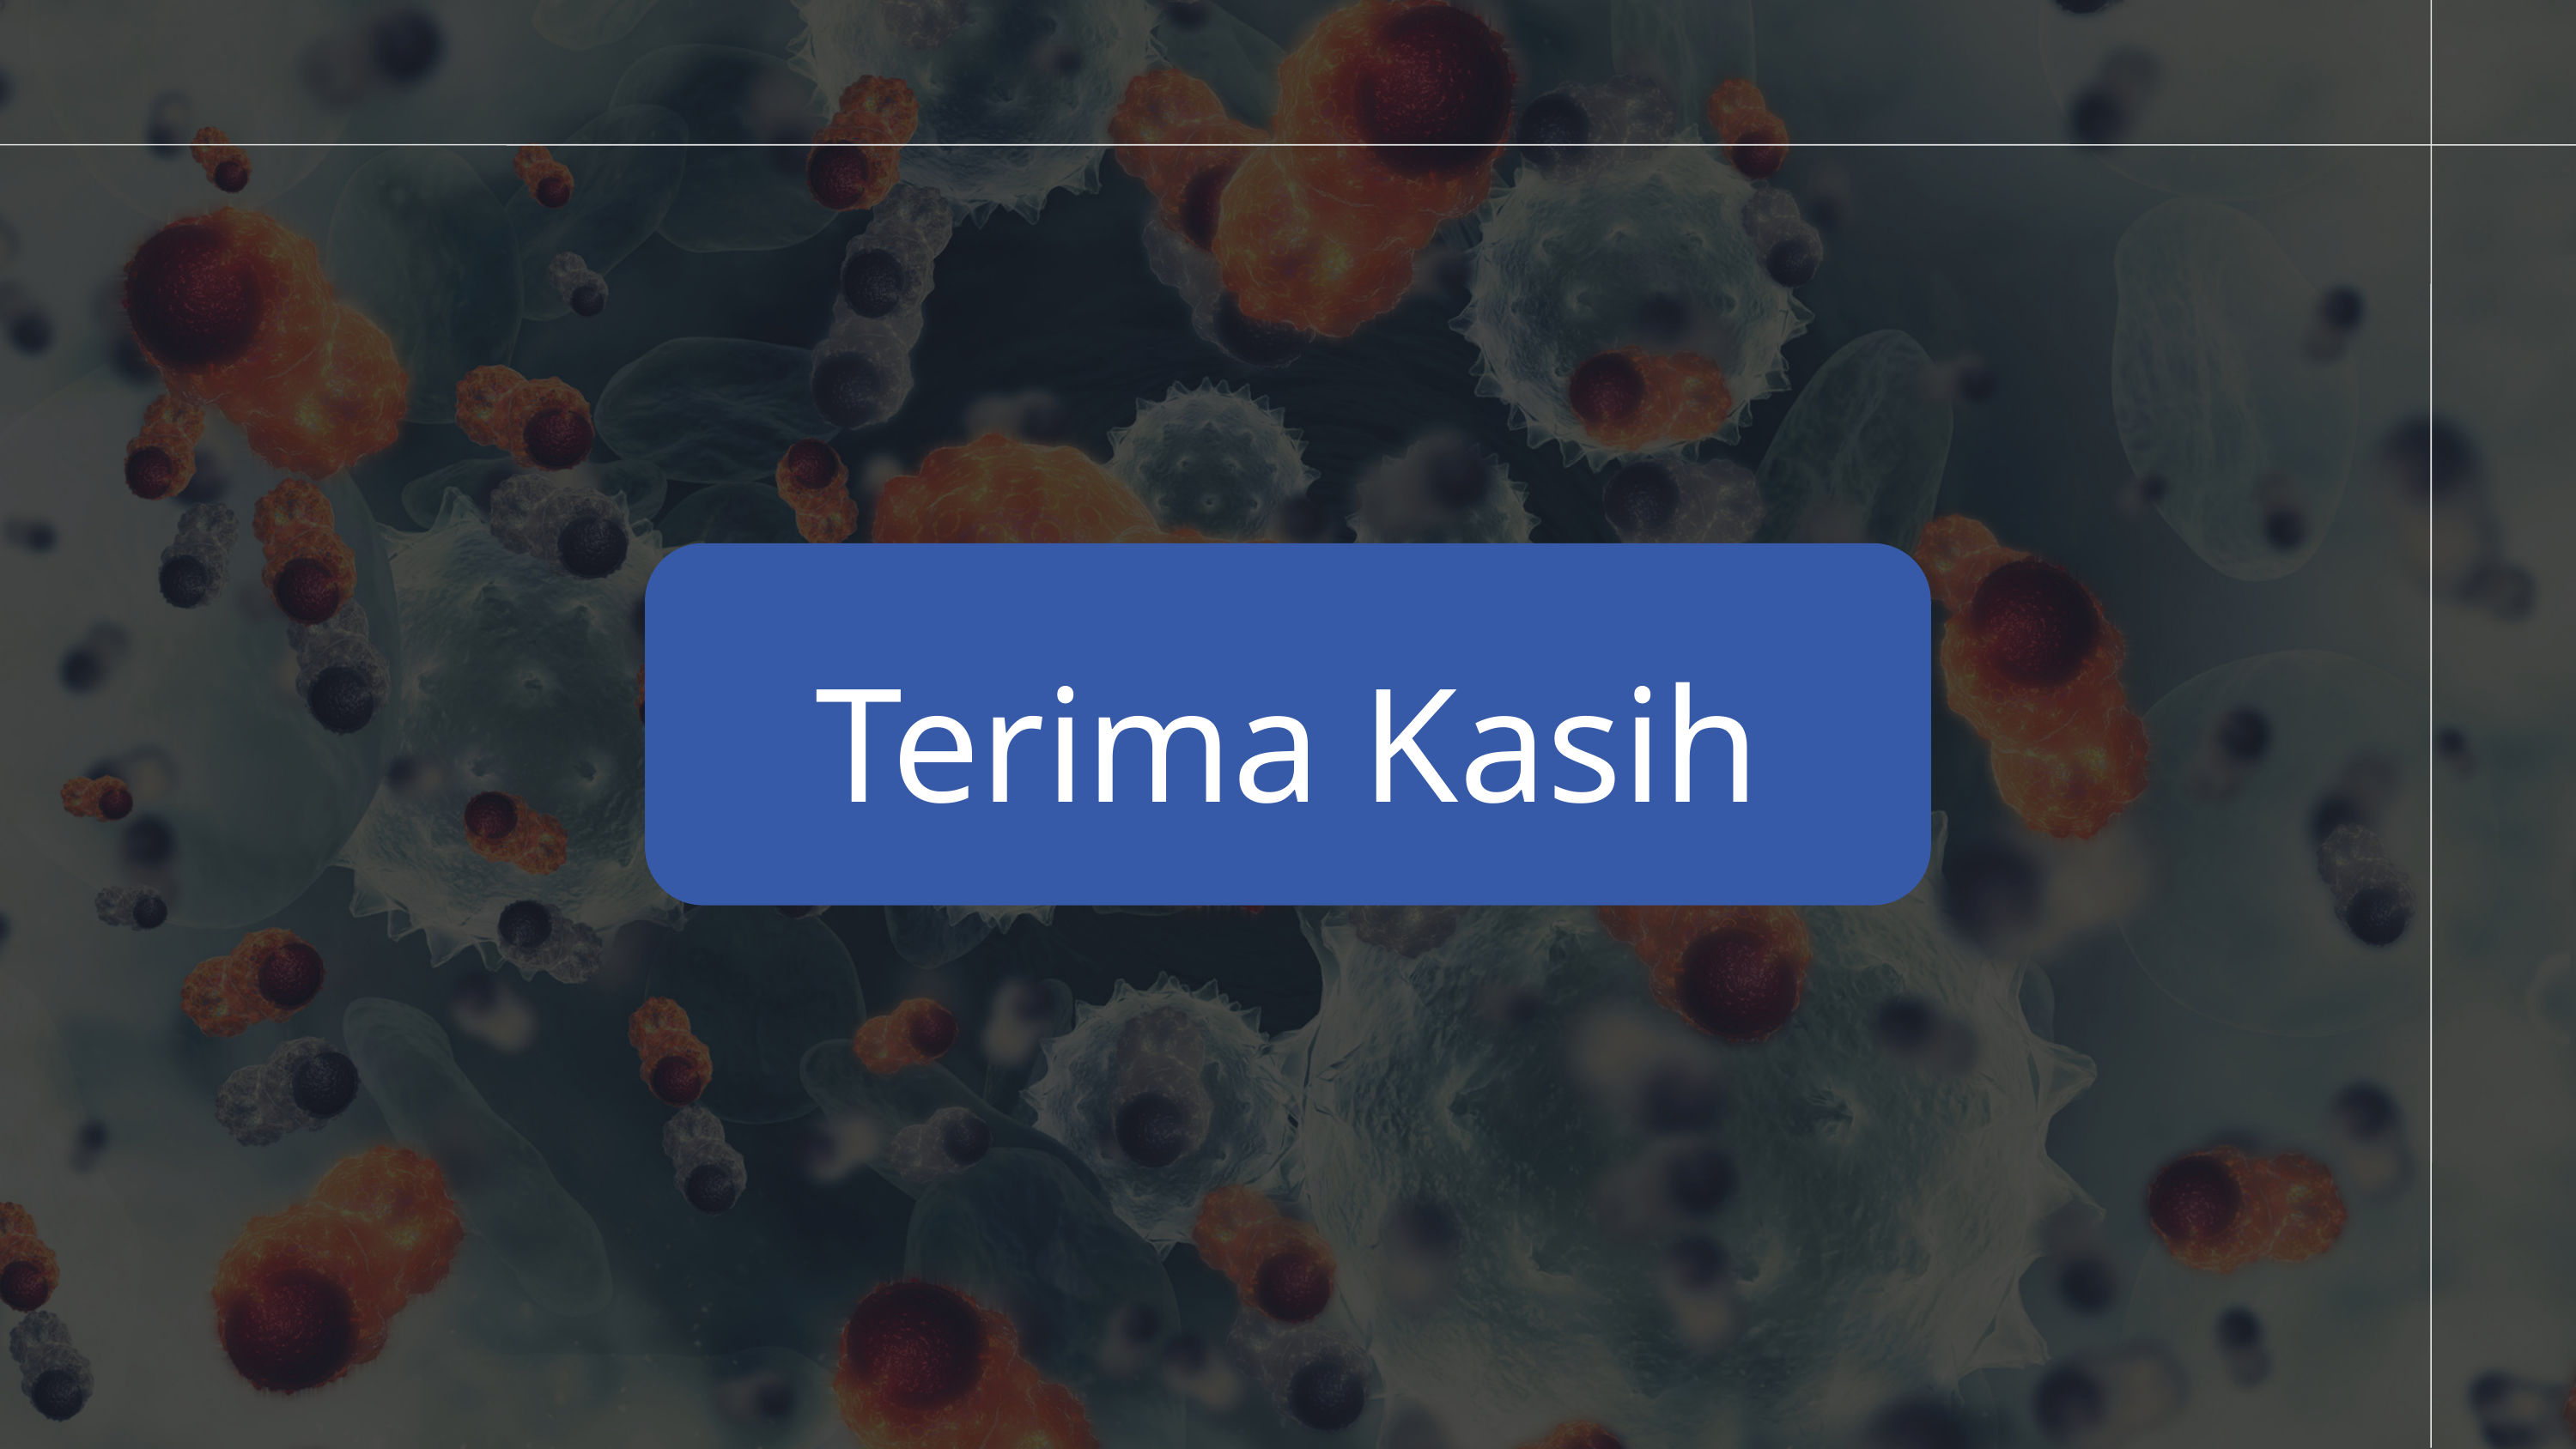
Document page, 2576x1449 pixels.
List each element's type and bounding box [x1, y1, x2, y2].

text_box [0, 0, 2431, 144]
text_box [0, 145, 2576, 1449]
text_box [2432, 0, 2576, 144]
text_box [644, 215, 1931, 1232]
